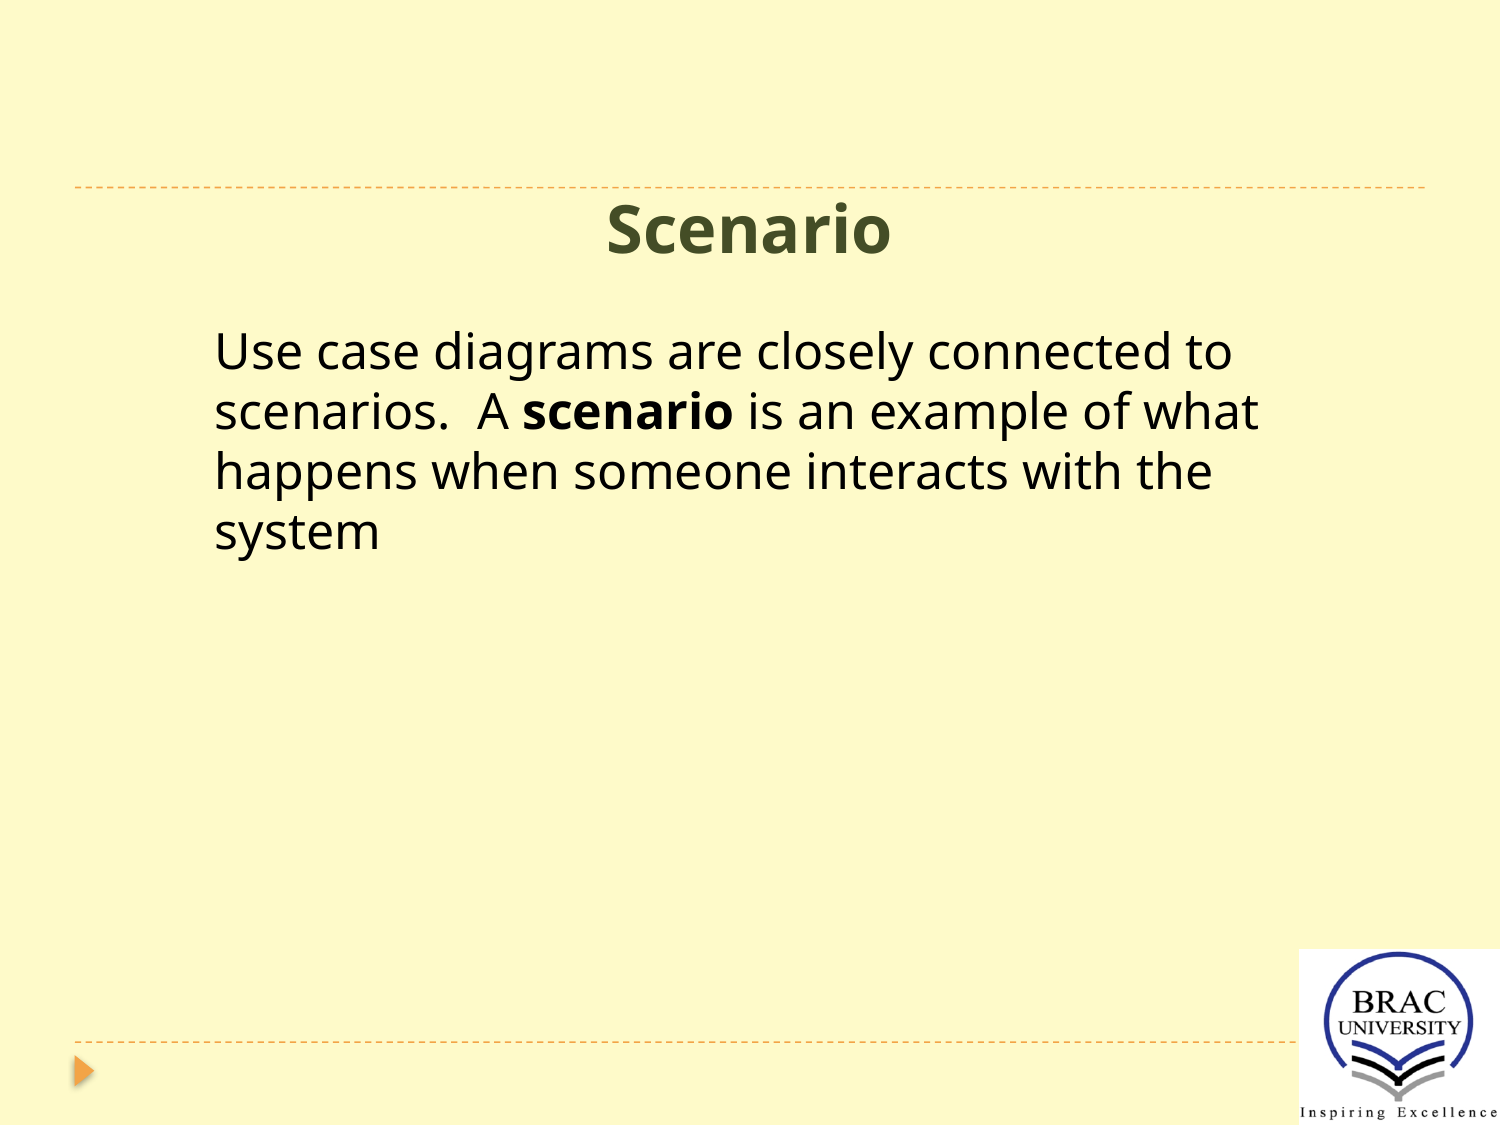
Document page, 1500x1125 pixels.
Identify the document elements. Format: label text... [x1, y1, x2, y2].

picture [1299, 949, 1500, 1125]
text_box Use case diagrams are closely connected to scenarios. A scenario is an example of what happens when someone interacts with the system [200, 312, 1275, 568]
title Scenario [553, 174, 947, 275]
